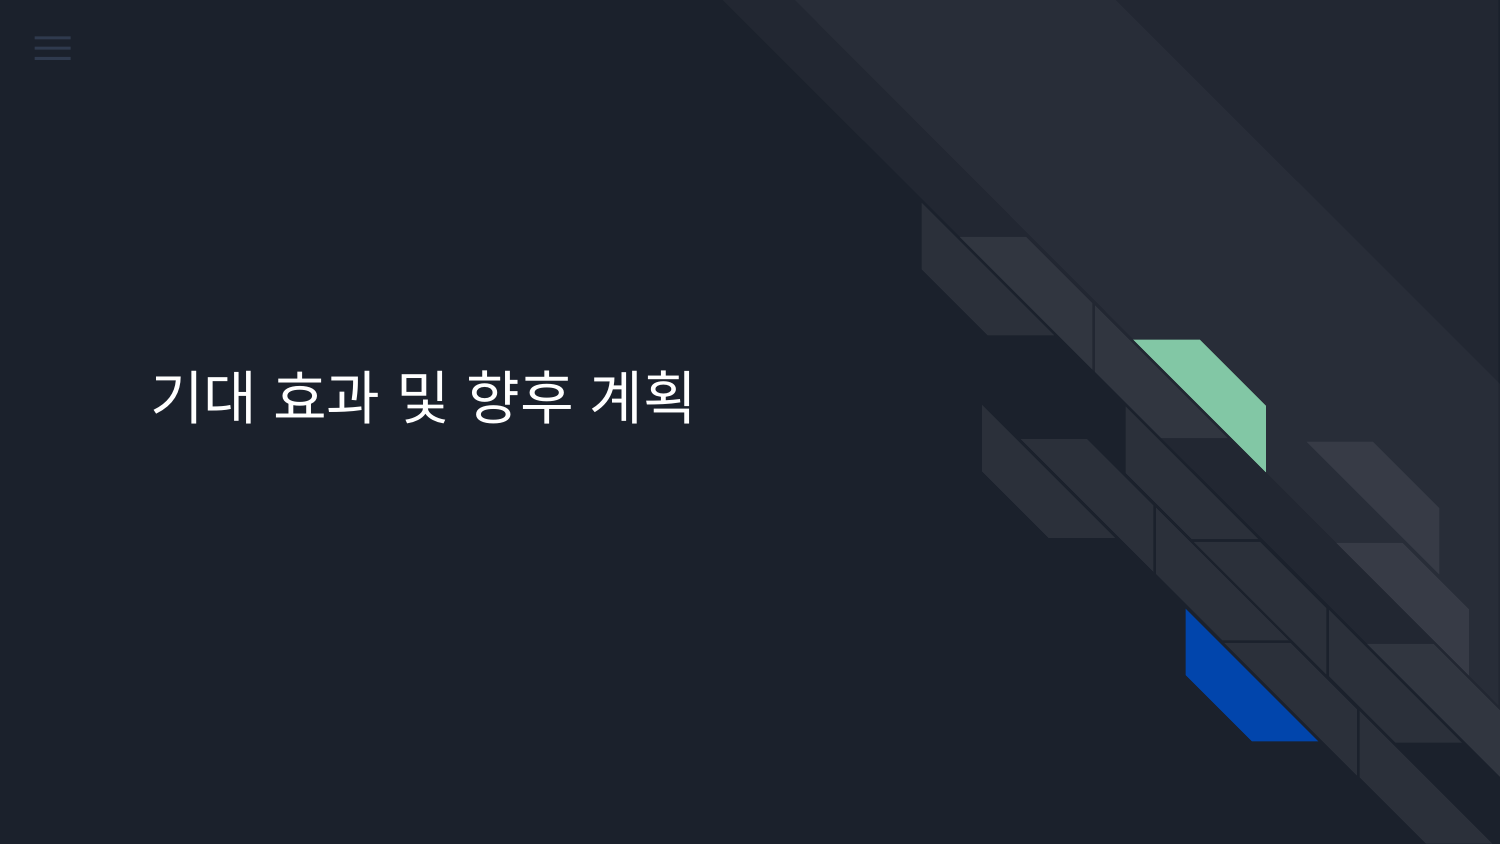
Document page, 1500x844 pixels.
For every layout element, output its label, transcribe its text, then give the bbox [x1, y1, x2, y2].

title 기대 효과 및 향후 계획 [135, 336, 888, 526]
